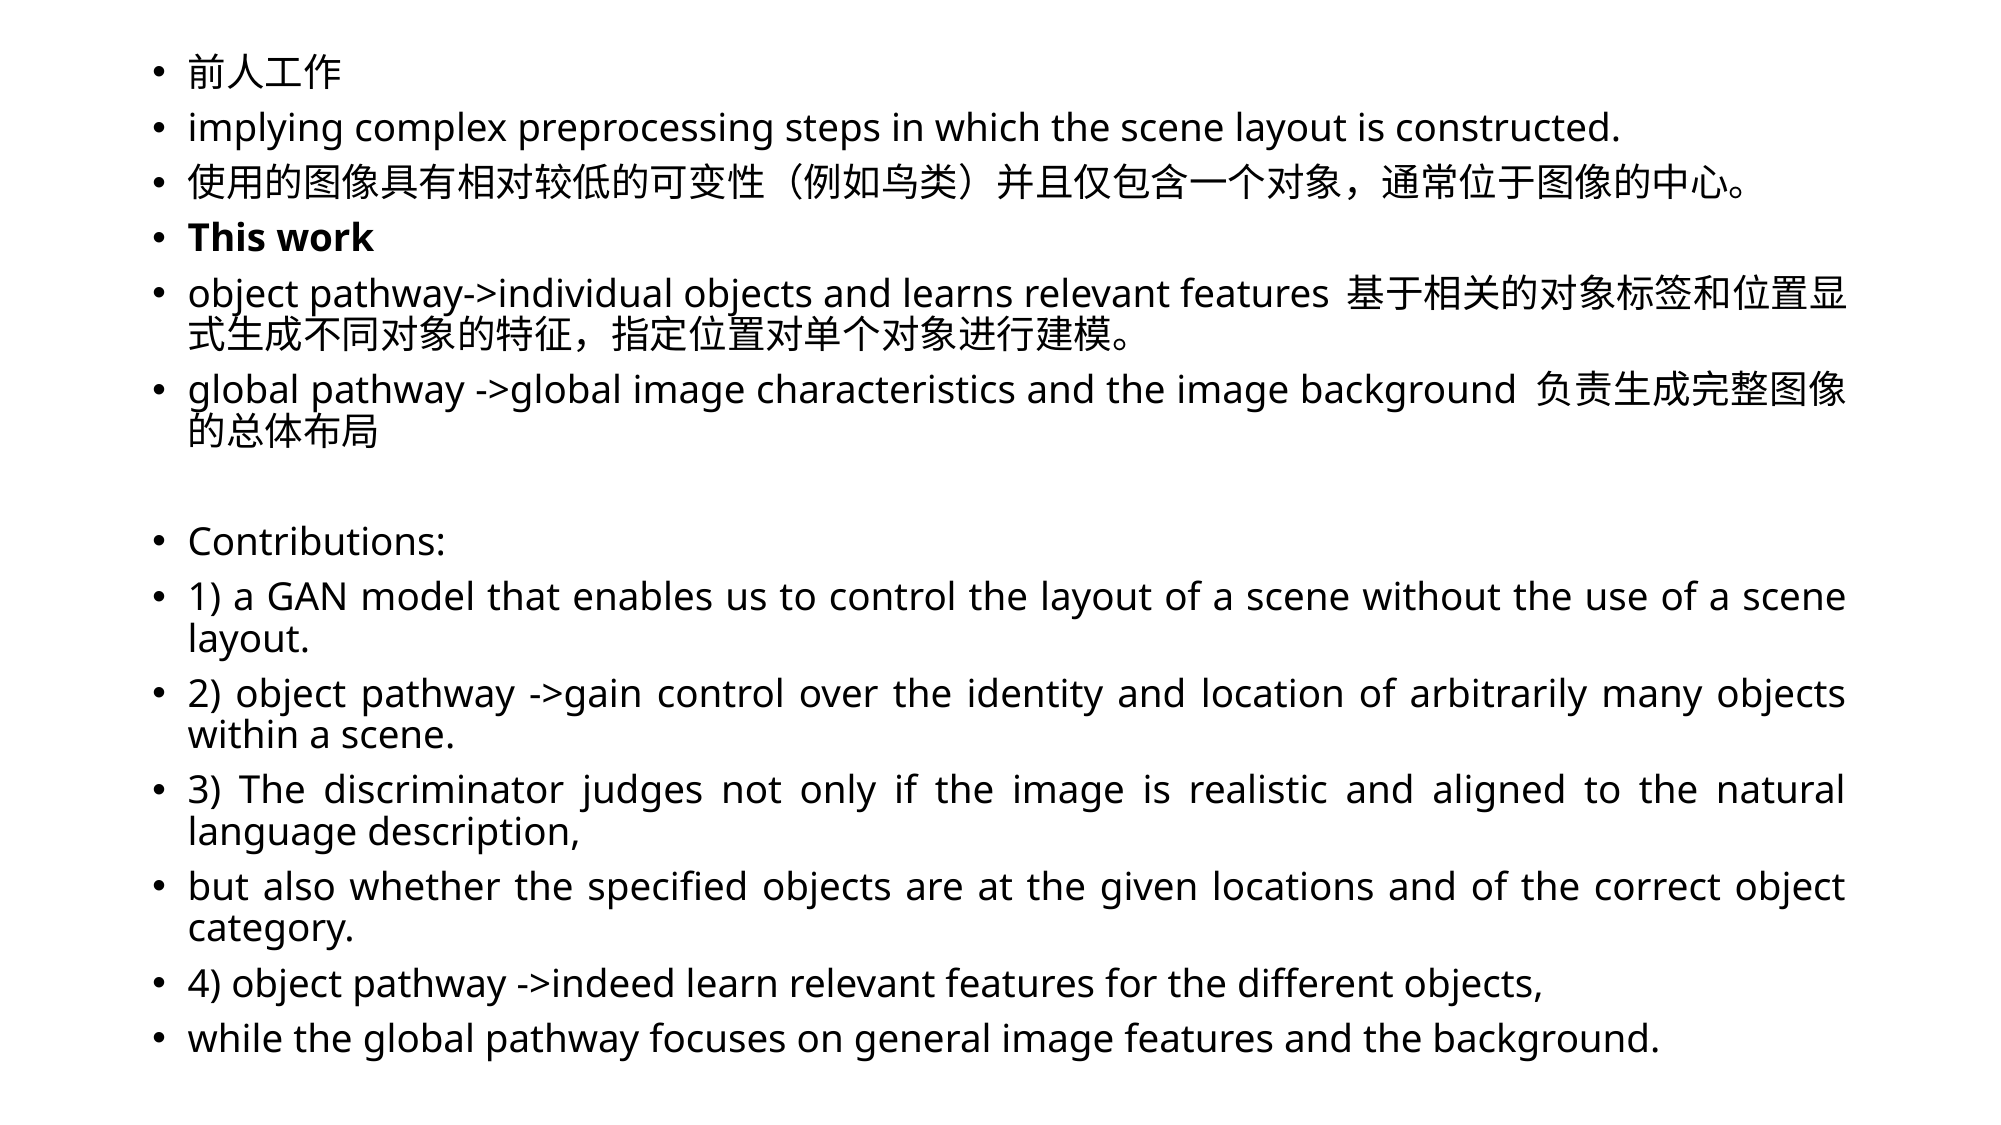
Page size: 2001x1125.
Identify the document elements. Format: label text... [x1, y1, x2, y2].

list 前人工作 implying complex preprocessing steps in which the scene layout is constructed. 使用的图像具有相对较低的可变性（例如鸟类）并且仅包含一个对象，通常位于图像的中心。 This work object pathway->individual objects and learns relevant features 基于相关的对象标签和位置显式生成不同对象的特征，指定位置对单个对象进行建模。 global pathway ->global image characteristics and the image background 负责生成完整图像的总体布局 Contributions: 1) a GAN model that enables us to control the layout of a scene without the use of a scene layout. 2) object pathway ->gain control over the identity and location of arbitrarily many objects within a scene. 3) The discriminator judges not only if the image is realistic and aligned to the natural language description, but also whether the specified objects are at the given locations and of the correct object category. 4) object pathway ->indeed learn relevant features for the different objects, while the global pathway focuses on general image features and the background. [137, 45, 1863, 1078]
